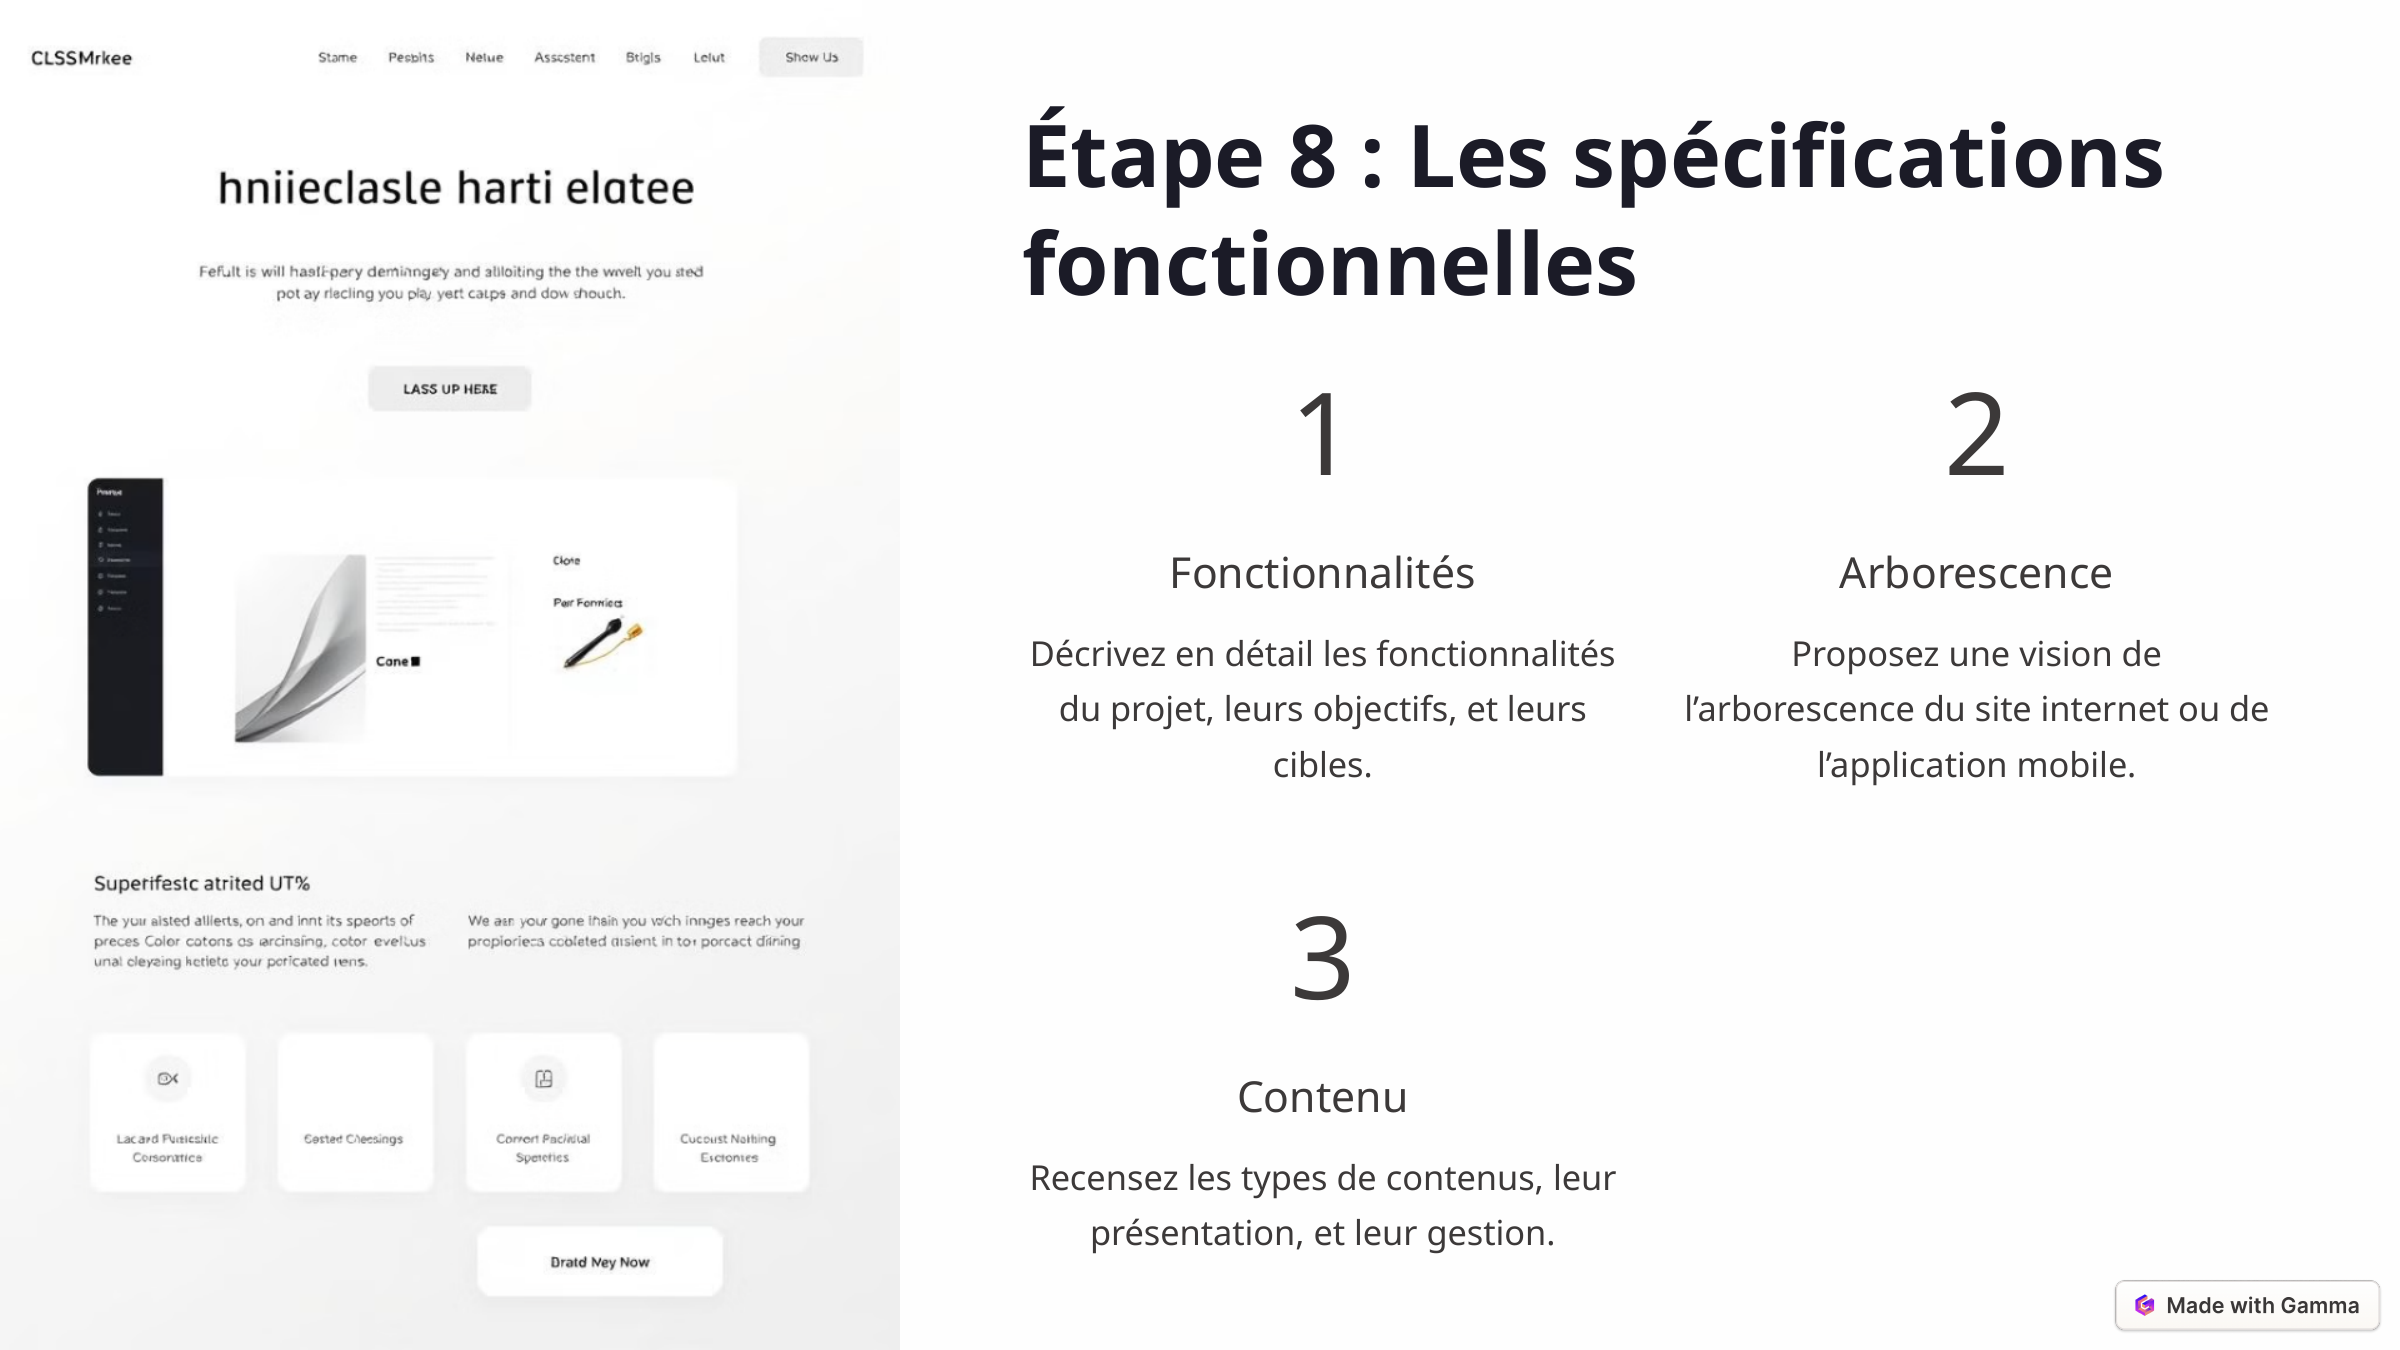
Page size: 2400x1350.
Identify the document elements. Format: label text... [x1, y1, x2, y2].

text_box Proposez une vision de l’arborescence du site internet ou de l’application mobile. [1676, 618, 2278, 786]
text_box 2 [1676, 383, 2278, 500]
text_box Arborescence [1758, 542, 2196, 598]
text_box Décrivez en détail les fonctionnalités du projet, leurs objectifs, et leurs cibles. [1022, 618, 1624, 786]
text_box 3 [1022, 908, 1624, 1024]
picture [0, 0, 900, 1350]
text_box Étape 8 : Les spécifications fonctionnelles [1022, 96, 2278, 315]
text_box 1 [1022, 383, 1624, 500]
text_box Contenu [1104, 1066, 1542, 1122]
picture [2106, 1271, 2389, 1339]
text_box Fonctionnalités [1104, 542, 1542, 598]
text_box Recensez les types de contenus, leur présentation, et leur gestion. [1022, 1142, 1624, 1254]
